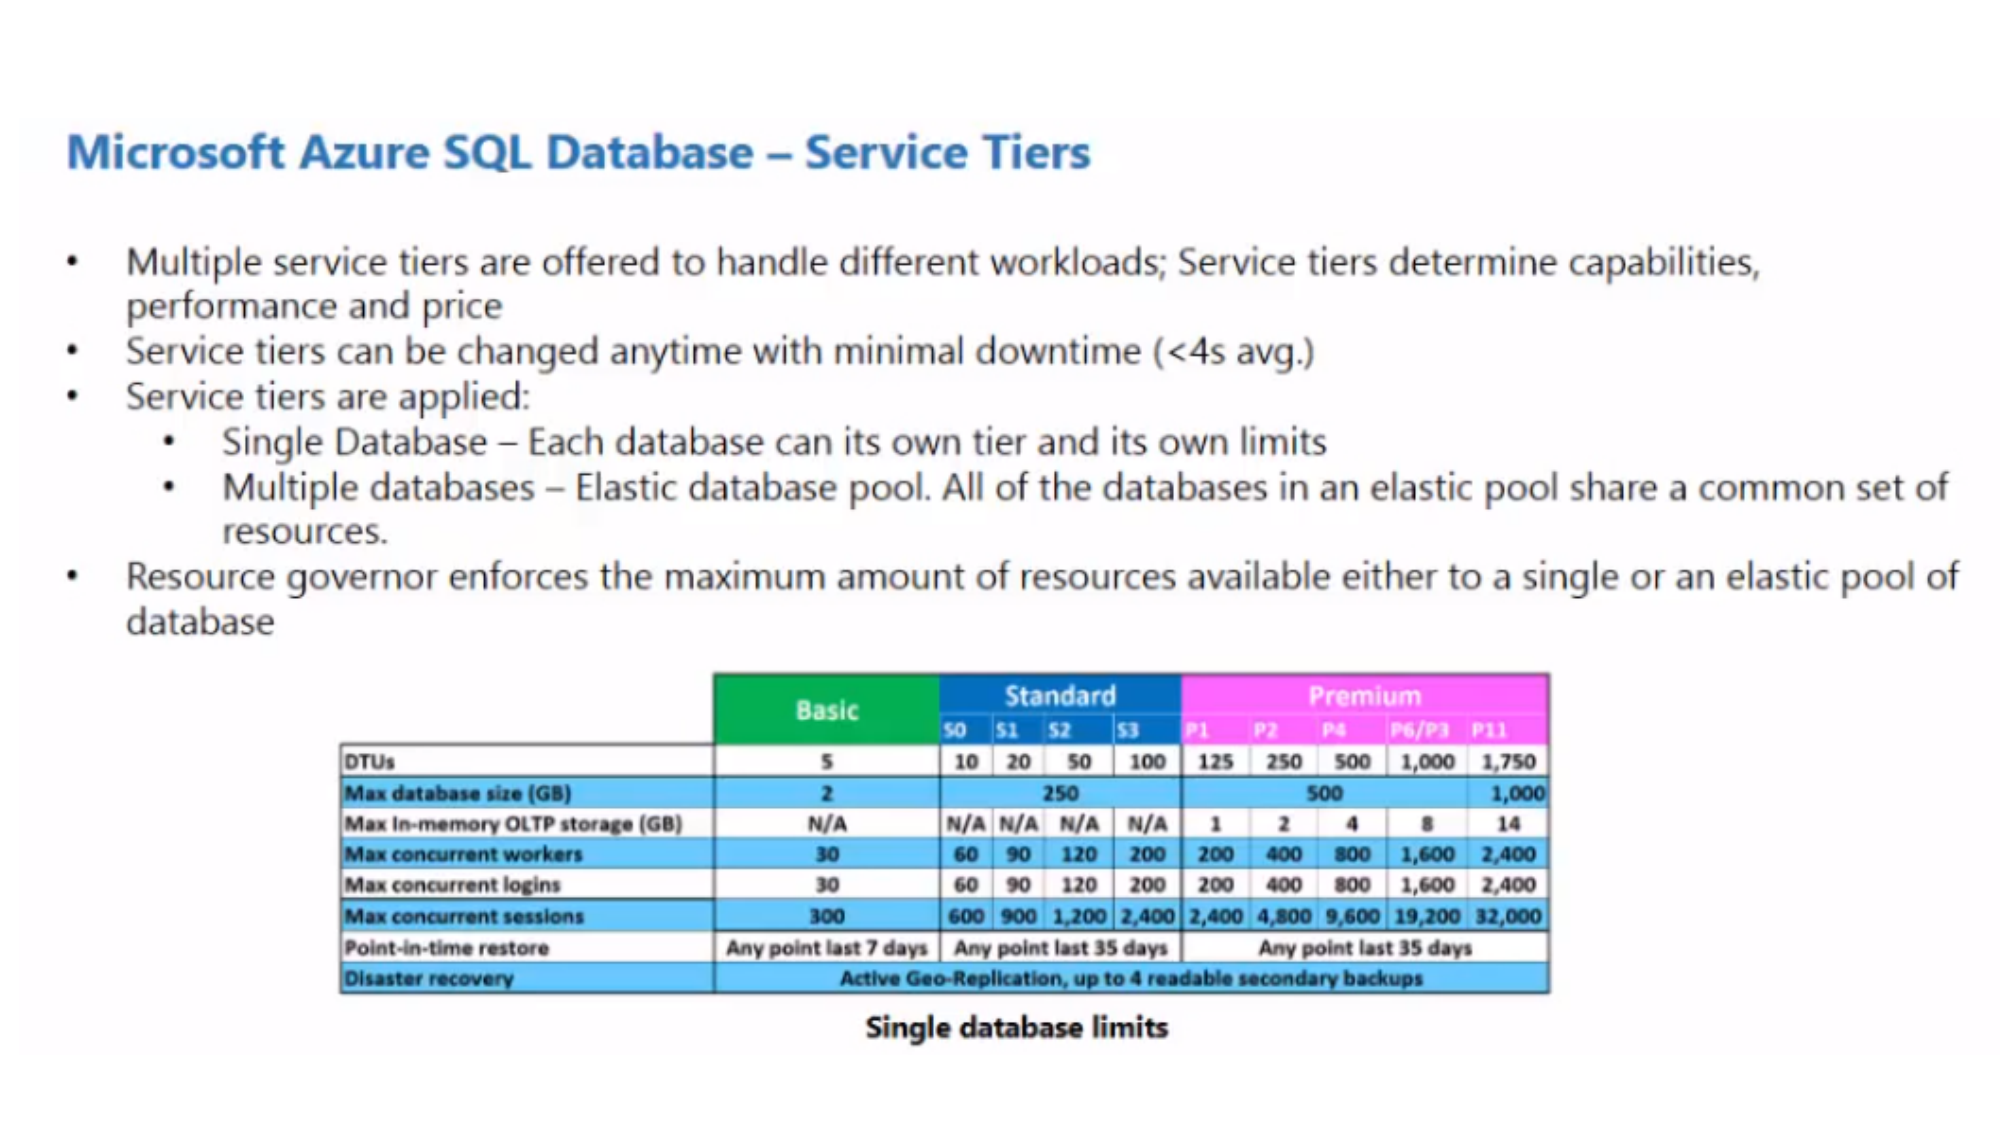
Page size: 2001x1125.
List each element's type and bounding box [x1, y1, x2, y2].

picture [19, 118, 2000, 1055]
